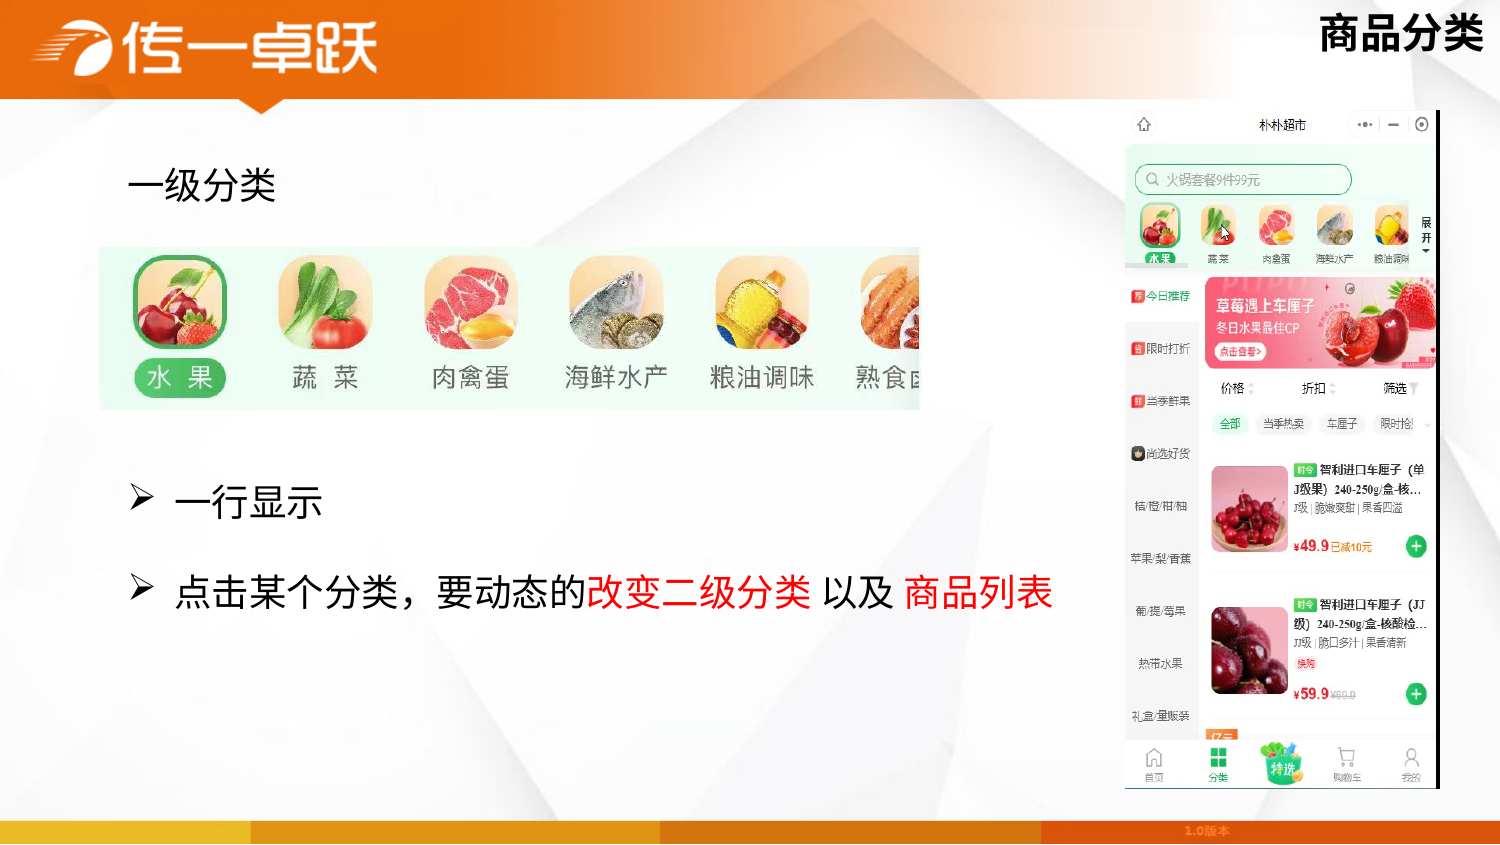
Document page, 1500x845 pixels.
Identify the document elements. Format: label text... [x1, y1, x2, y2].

text_box 一行显示 点击某个分类，要动态的改变二级分类 以及 商品列表 [112, 472, 1119, 622]
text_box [1124, 109, 1441, 790]
text_box 商品分类 [933, 0, 1500, 65]
text_box 一级分类 [112, 109, 613, 245]
picture [0, 0, 1500, 844]
